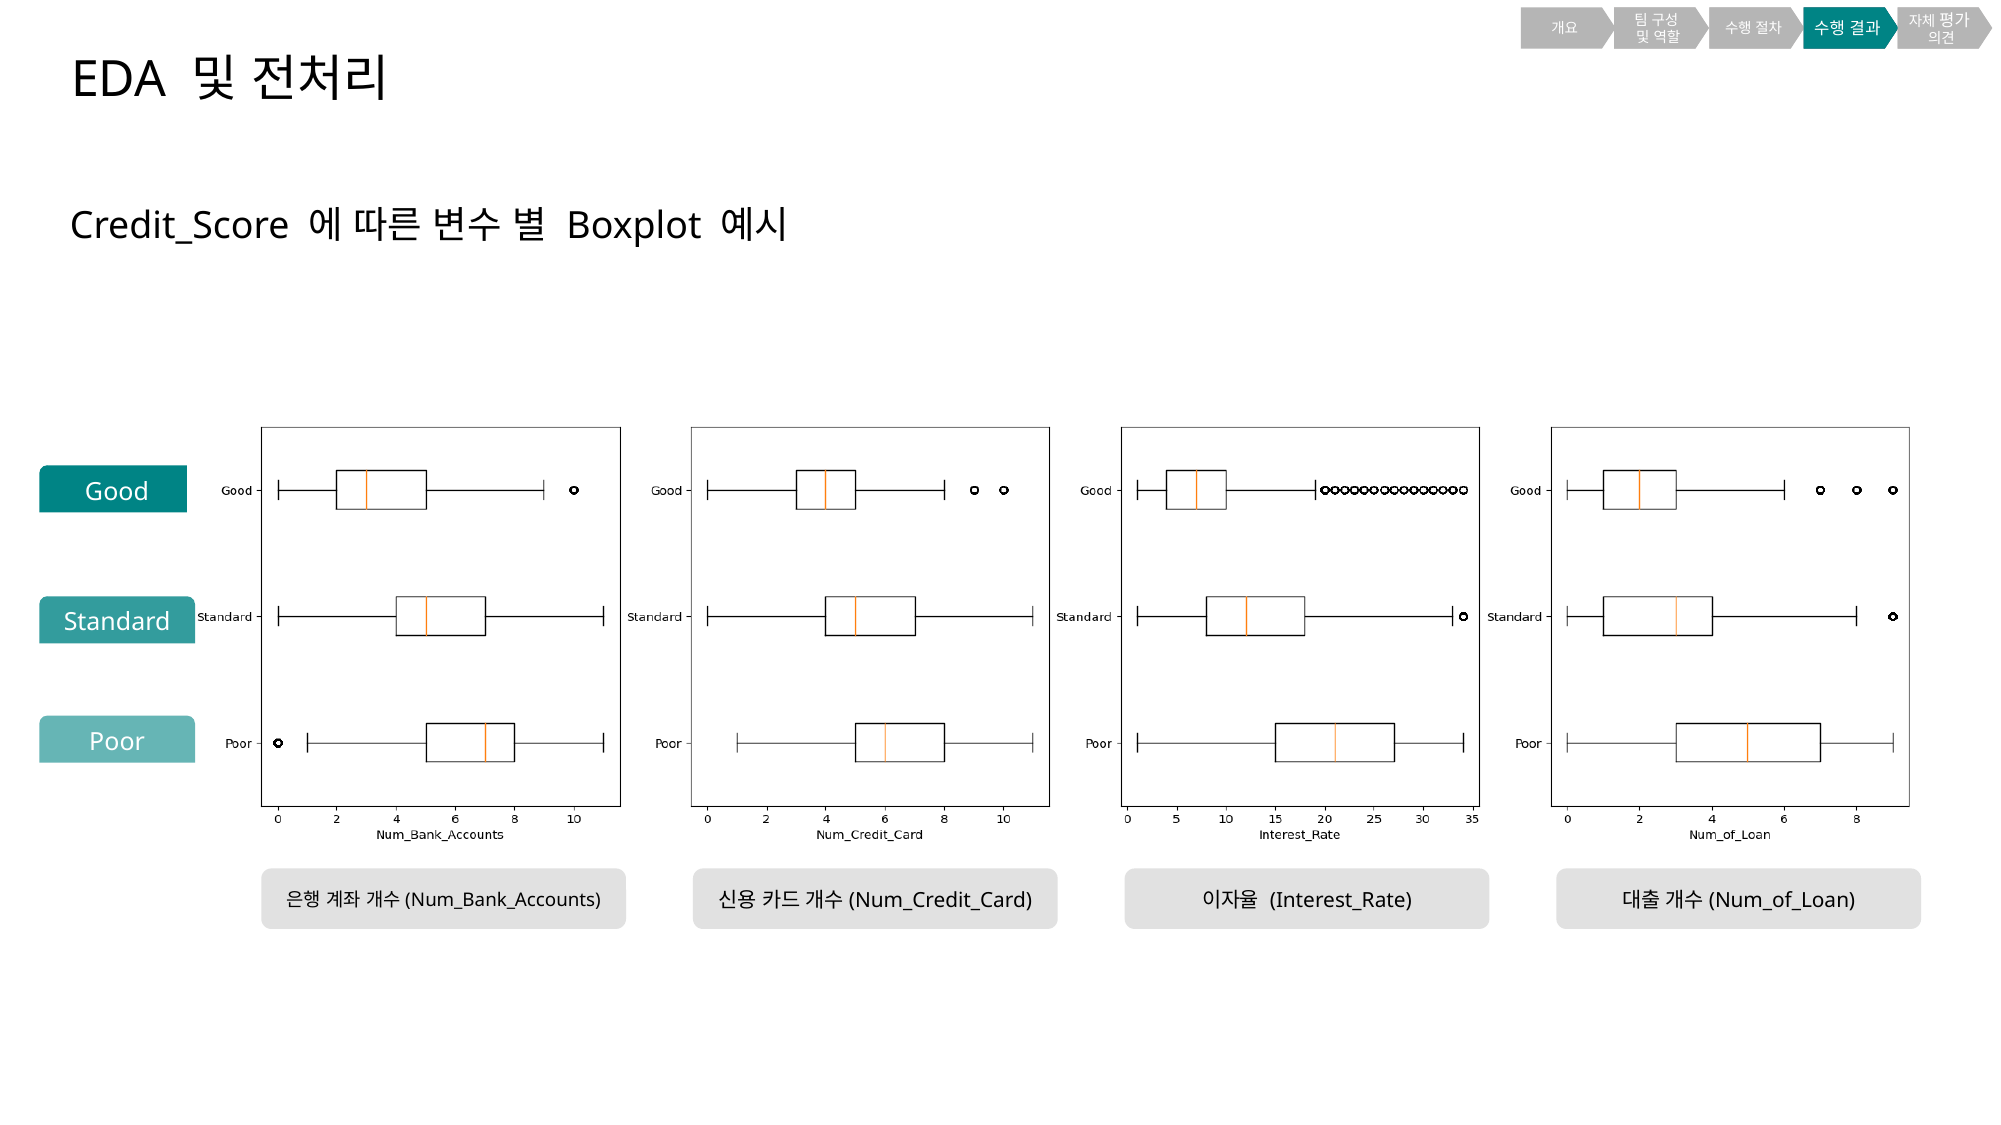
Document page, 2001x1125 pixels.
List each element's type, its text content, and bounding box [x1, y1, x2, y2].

text_box 이자율 (Interest_Rate) [1123, 867, 1491, 931]
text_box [1614, 7, 1993, 49]
list EDA 및 전처리 [56, 46, 1378, 165]
text_box 개요 [1520, 7, 1614, 49]
text_box 신용 카드 개수(Num_Credit_Card) [691, 867, 1059, 931]
text_box Standard [39, 596, 187, 644]
text_box Poor [39, 715, 187, 763]
text_box Good [39, 465, 187, 513]
text_box 대출 개수(Num_of_Loan) [1555, 867, 1923, 931]
picture [187, 418, 1917, 850]
text_box Credit_Score 에 따른 변수 별 Boxplot 예시 [54, 184, 1945, 272]
text_box 은행 계좌 개수(Num_Bank_Accounts) [260, 867, 628, 931]
